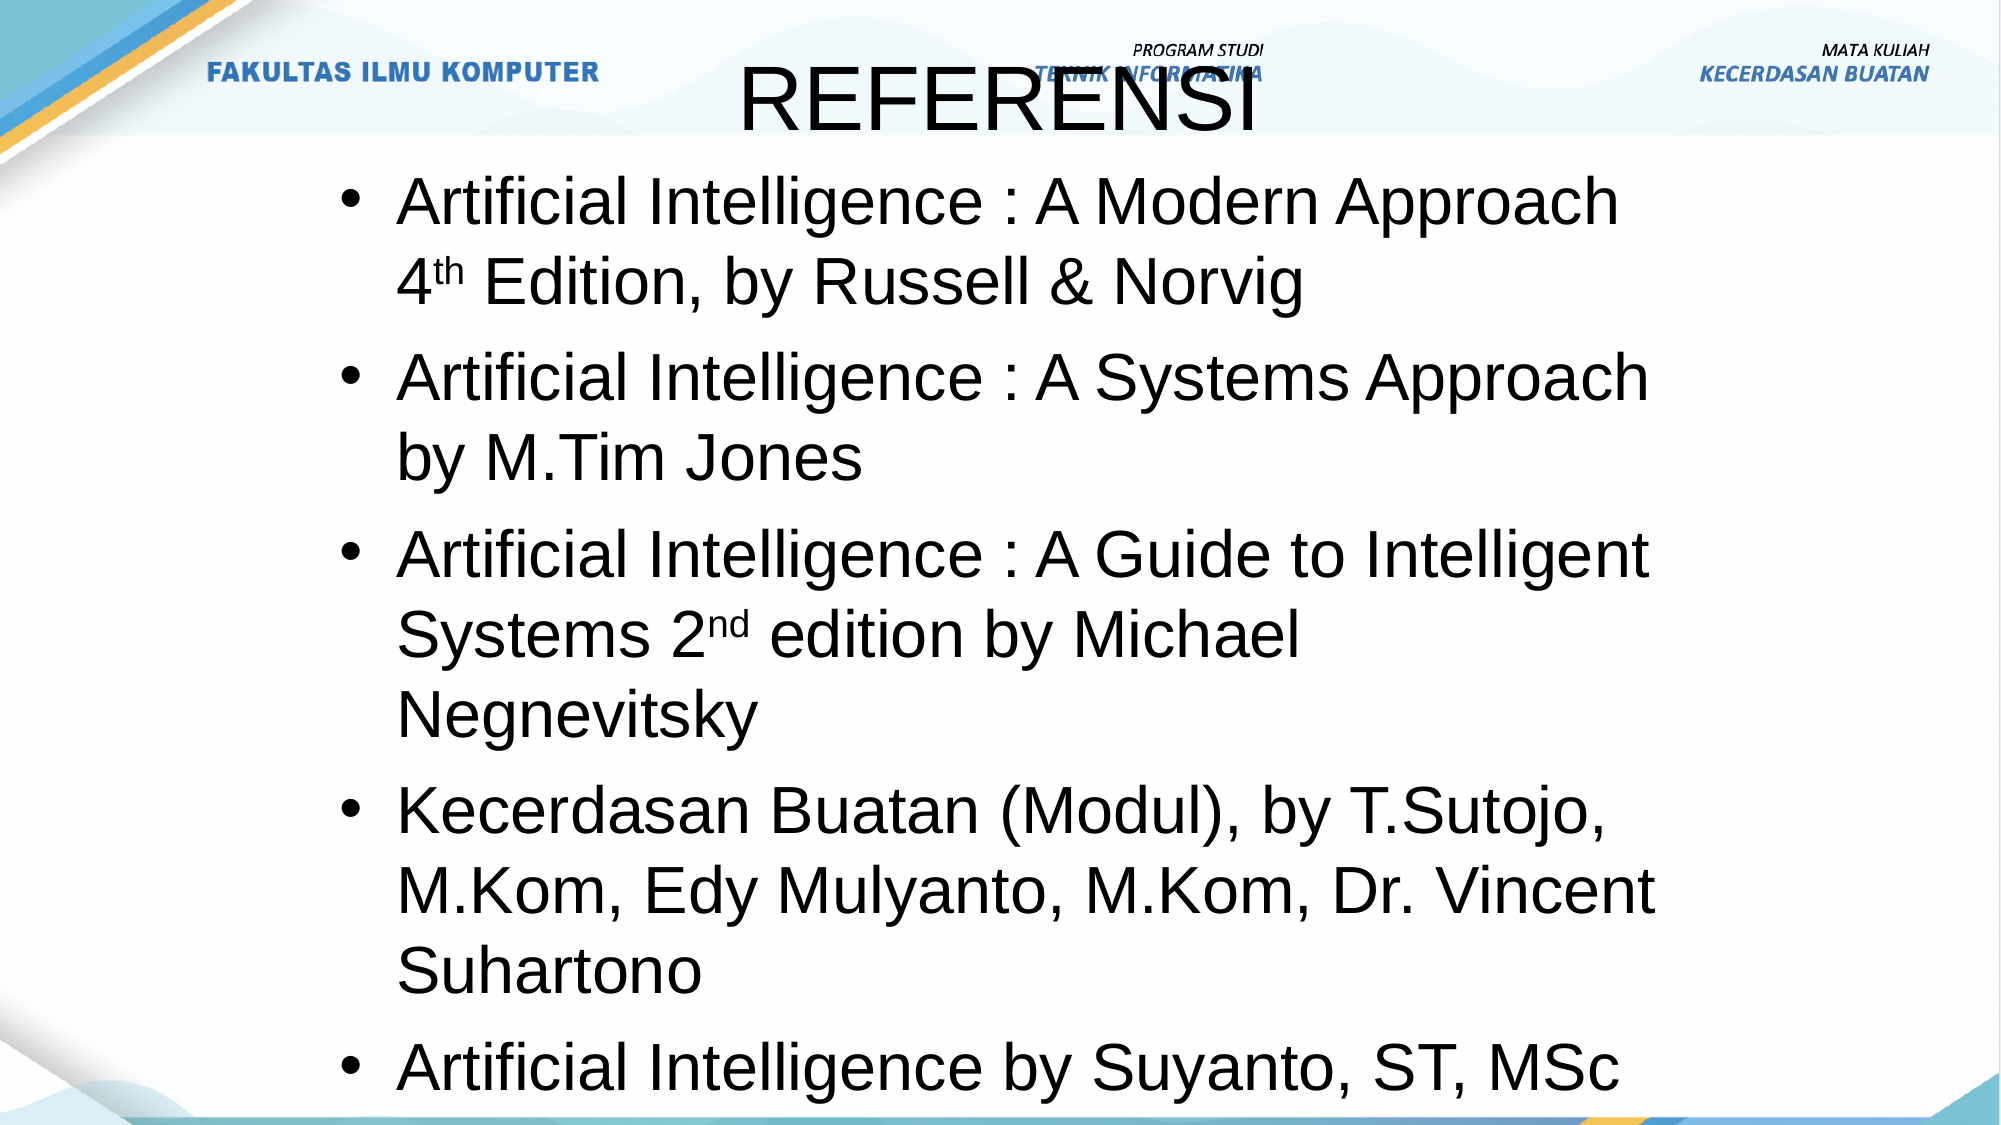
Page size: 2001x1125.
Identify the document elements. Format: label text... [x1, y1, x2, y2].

list Artificial Intelligence : A Modern Approach 4th Edition, by Russell & Norvig Artificial Intelligence : A Systems Approach by M.Tim Jones Artificial Intelligence : A Guide to Intelligent Systems 2nd edition by Michael Negnevitsky Kecerdasan Buatan (Modul), by T.Sutojo, M.Kom, Edy Mulyanto, M.Kom, Dr. Vincent Suhartono Artificial Intelligence by Suyanto, ST, MSc [324, 149, 1675, 892]
picture [0, 0, 2001, 1125]
title REFERENSI [324, 0, 1675, 149]
